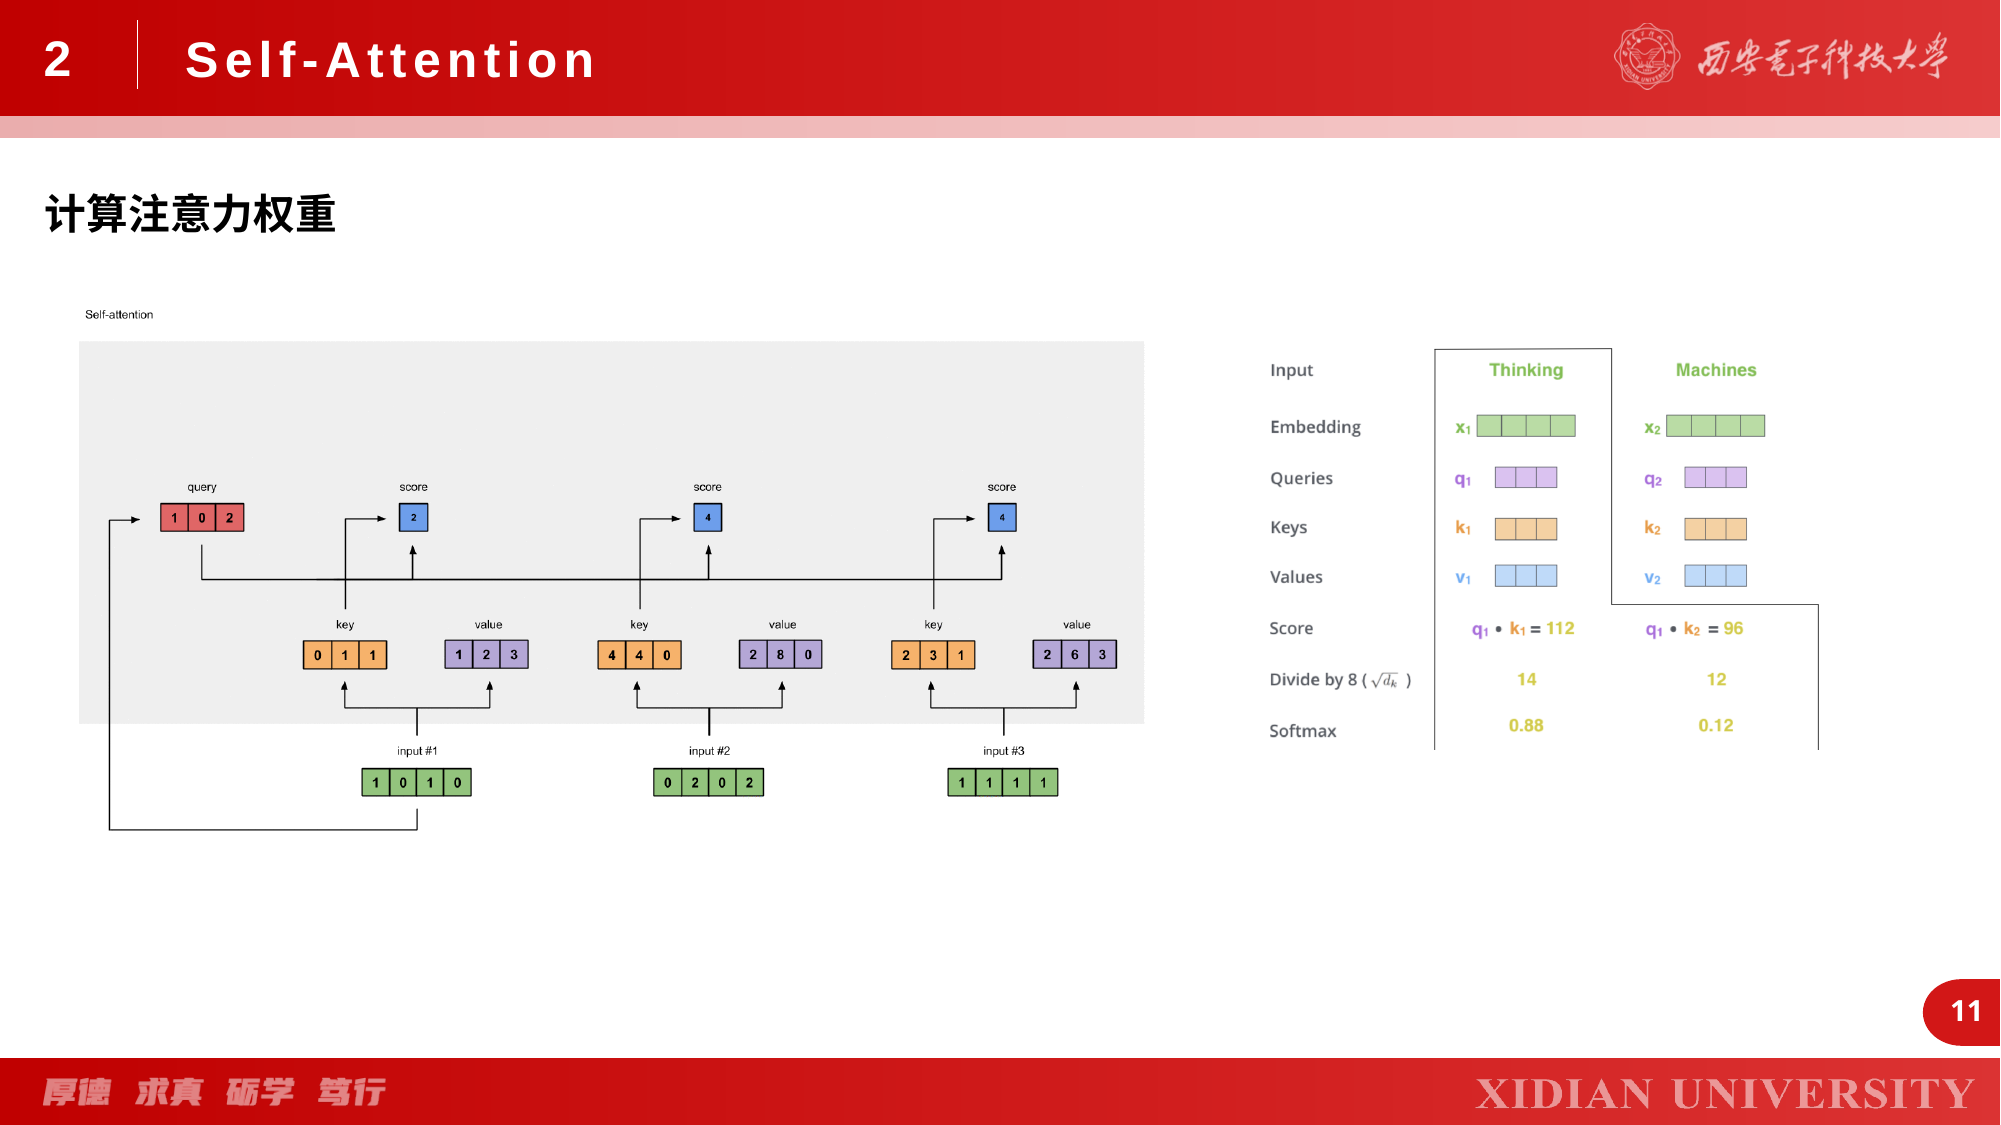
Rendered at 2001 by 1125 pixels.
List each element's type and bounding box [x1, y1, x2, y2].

picture [1260, 323, 1851, 750]
text_box [21, 22, 1975, 1125]
text_box [0, 0, 2000, 1125]
picture [37, 183, 1194, 880]
